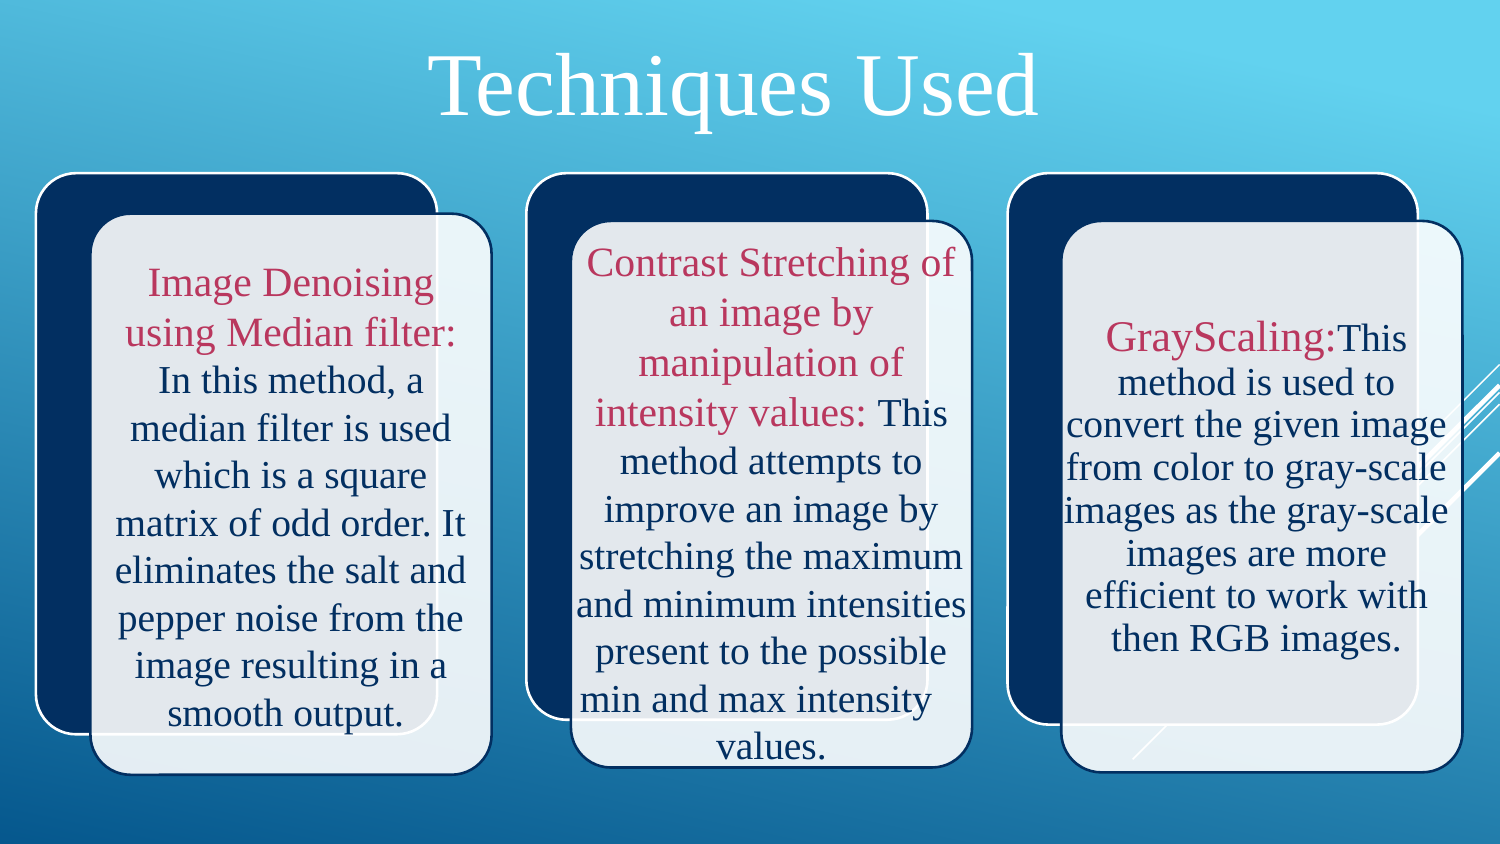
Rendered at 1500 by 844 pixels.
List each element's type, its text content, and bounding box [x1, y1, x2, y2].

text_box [35, 172, 1463, 778]
title Techniques Used [27, 15, 1463, 144]
